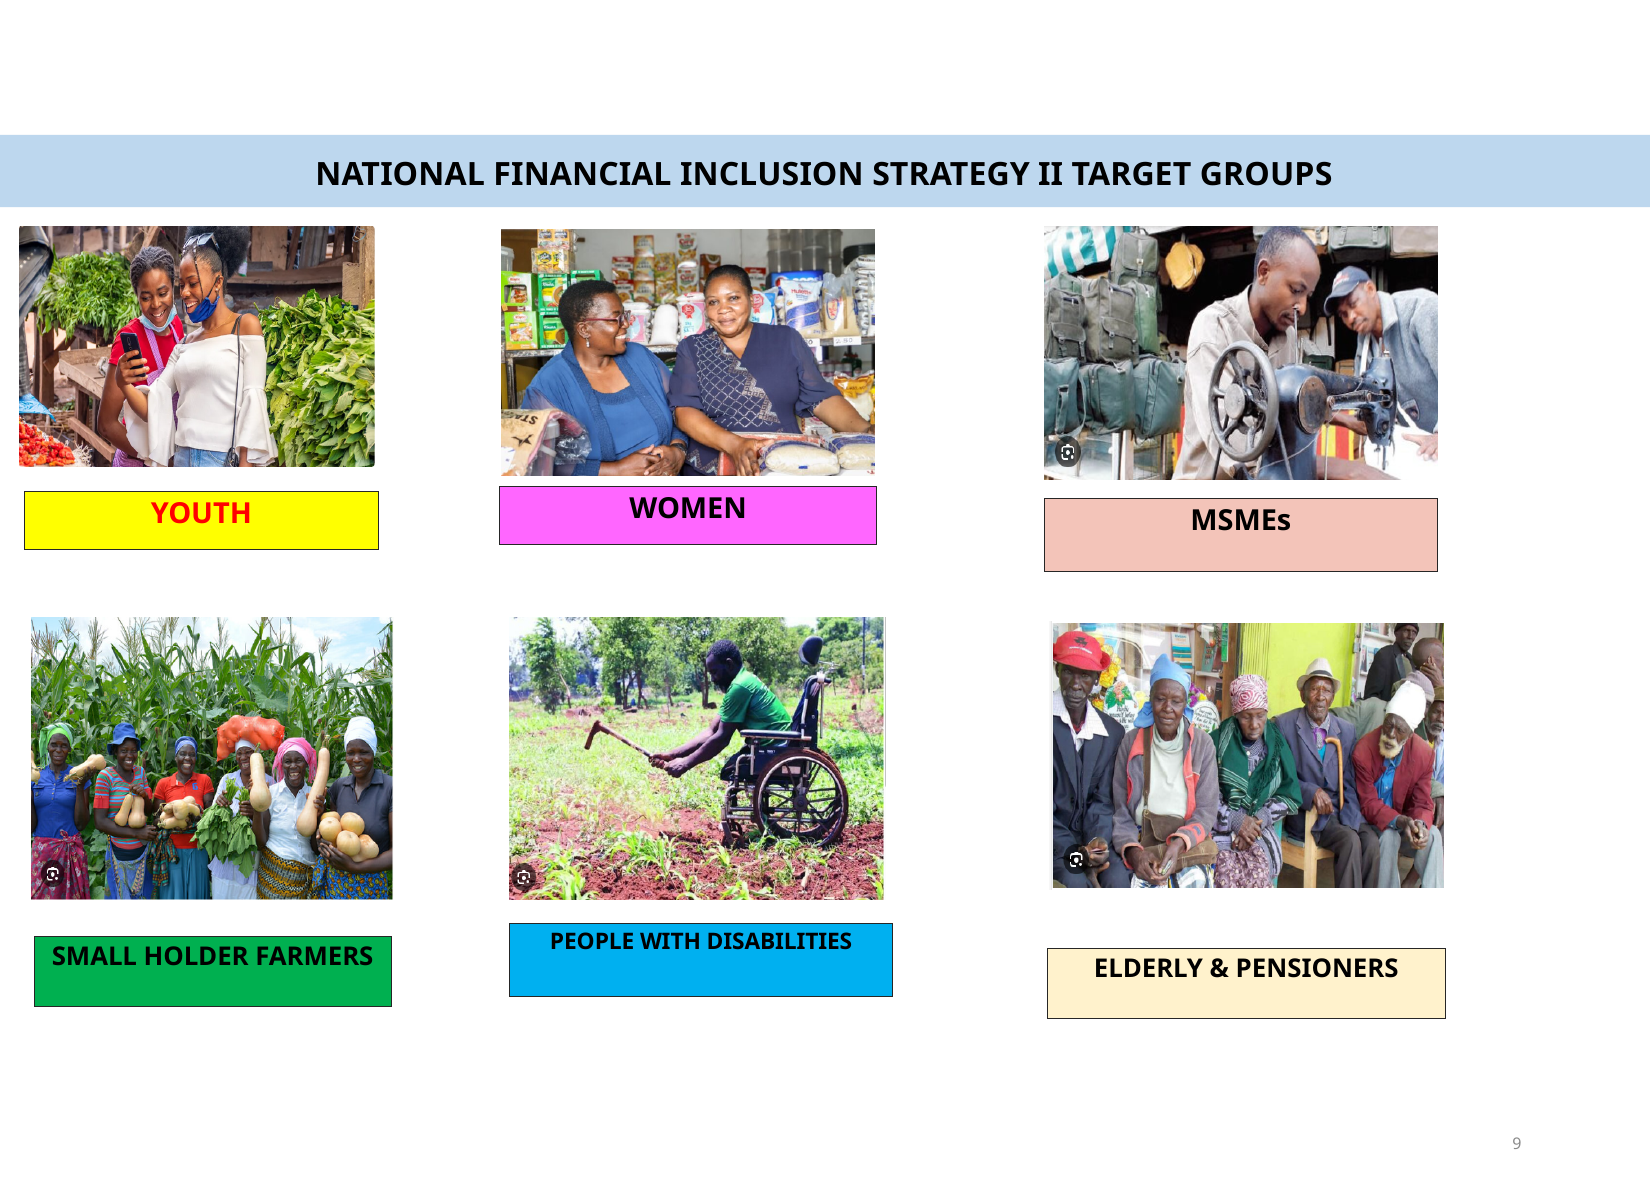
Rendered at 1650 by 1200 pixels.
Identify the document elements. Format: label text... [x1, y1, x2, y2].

picture [1044, 226, 1438, 480]
text_box SMALL HOLDER FARMERS [34, 936, 392, 1007]
picture [509, 617, 886, 900]
text_box PEOPLE WITH DISABILITIES [509, 923, 893, 997]
text_box WOMEN [499, 486, 877, 545]
picture [19, 226, 375, 467]
picture [499, 229, 877, 476]
picture [1049, 621, 1444, 890]
text_box MSMEs [1044, 498, 1438, 572]
text_box ELDERLY & PENSIONERS [1047, 948, 1446, 1019]
slide_number 9 [1165, 1112, 1537, 1177]
picture [31, 617, 394, 900]
text_box YOUTH [24, 491, 379, 550]
title NATIONAL FINANCIAL INCLUSION STRATEGY II TARGET GROUPS [0, 134, 1650, 208]
